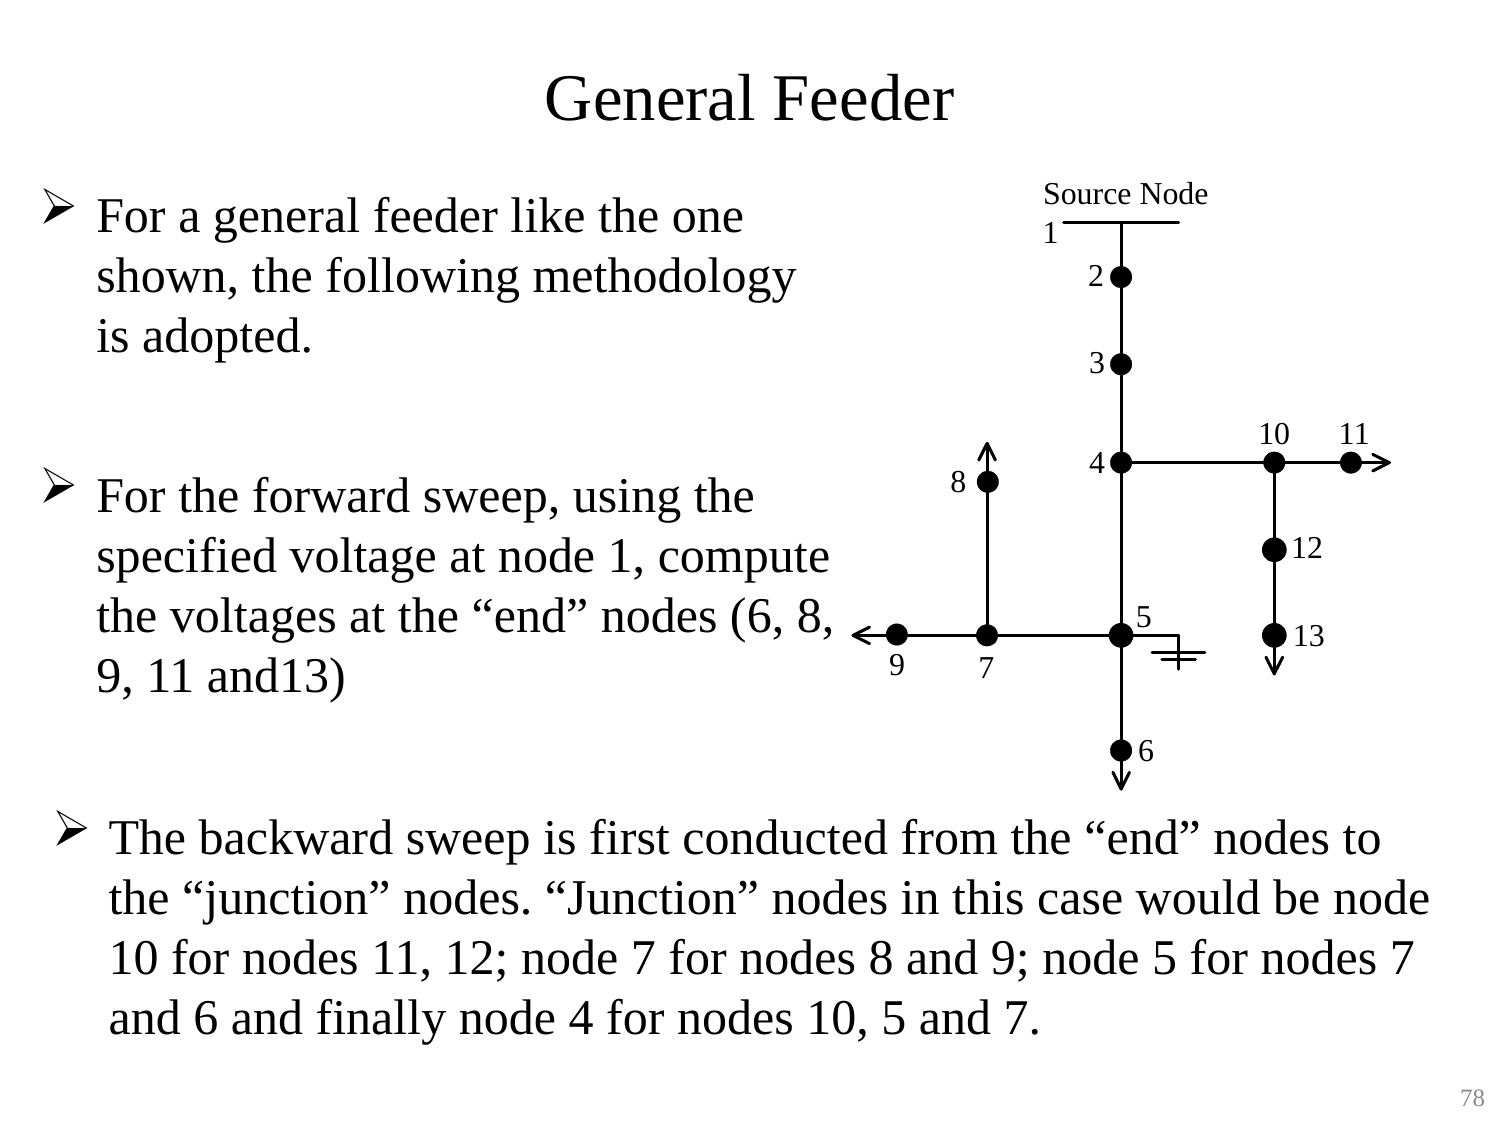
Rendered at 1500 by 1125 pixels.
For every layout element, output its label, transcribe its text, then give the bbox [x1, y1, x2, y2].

slide_number 78 [1149, 1066, 1500, 1125]
list For a general feeder like the one shown, the following methodology is adopted. For the forward sweep, using the specified voltage at node 1, compute the voltages at the “end” nodes (6, 8, 9, 11 and13) [24, 174, 844, 738]
text_box The backward sweep is first conducted from the “end” nodes to the “junction” nodes. “Junction” nodes in this case would be node 10 for nodes 11, 12; node 7 for nodes 8 and 9; node 5 for nodes 7 and 6 and finally node 4 for nodes 10, 5 and 7. [37, 737, 1463, 1053]
title General Feeder [75, 0, 1425, 188]
picture [849, 169, 1393, 793]
